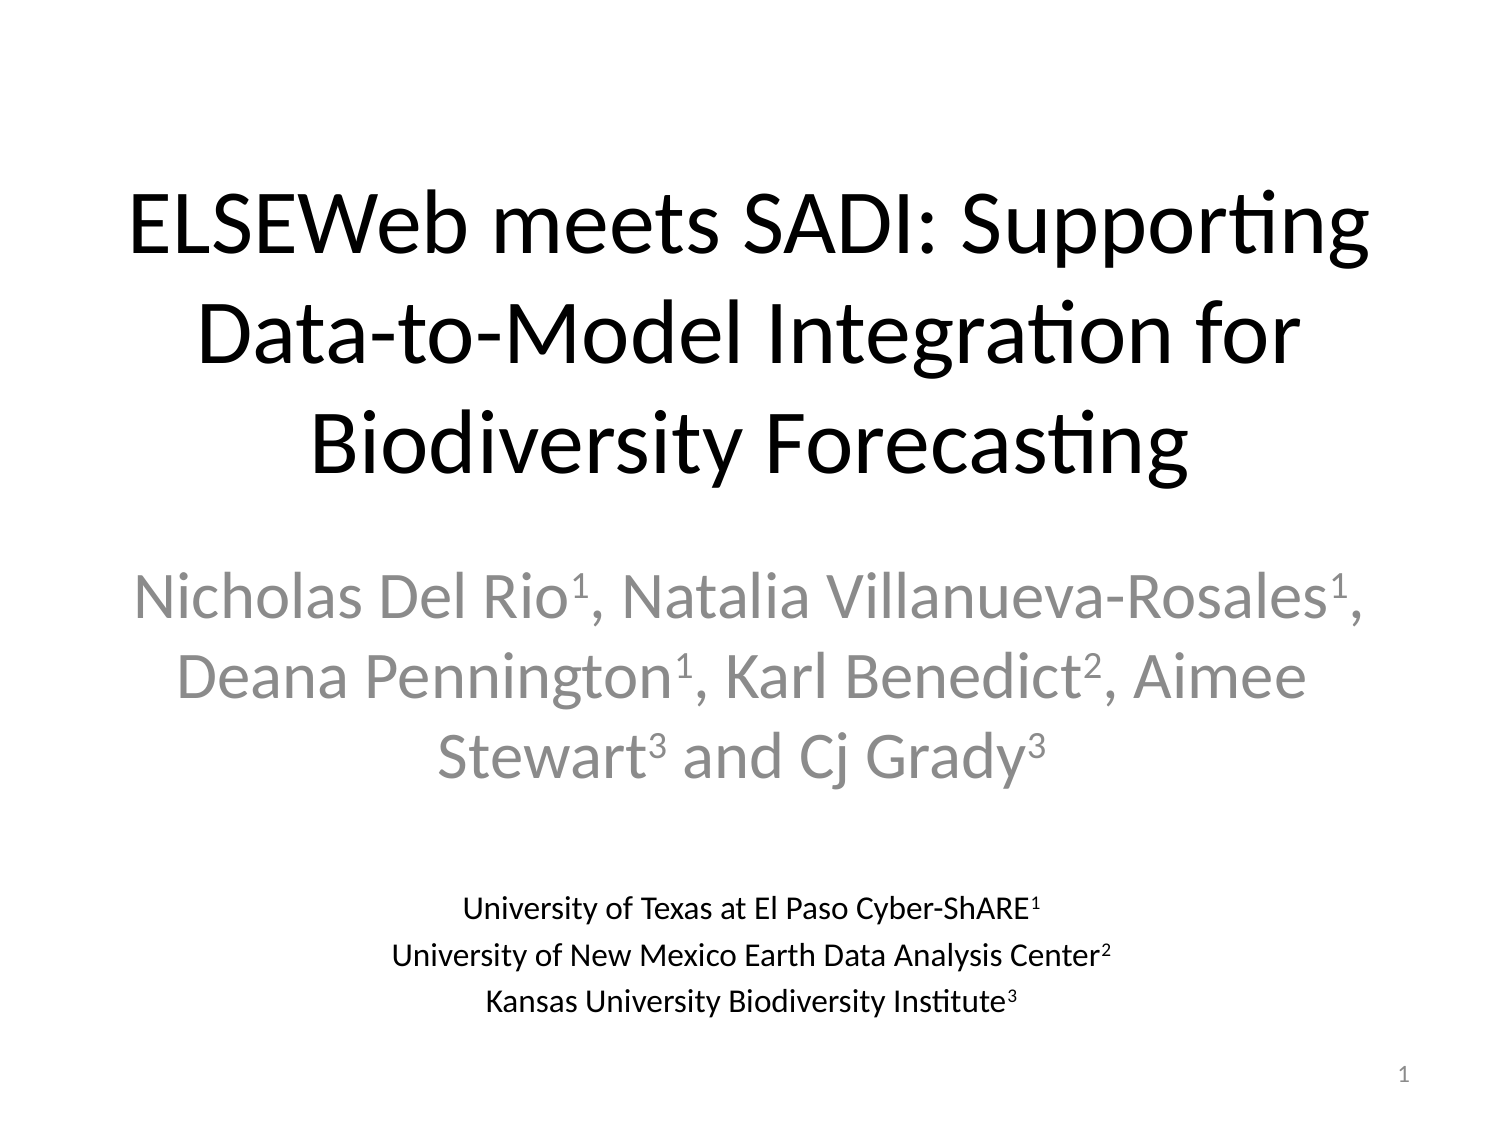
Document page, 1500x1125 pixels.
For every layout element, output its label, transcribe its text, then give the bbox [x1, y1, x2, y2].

subtitle Nicholas Del Rio1, Natalia Villanueva-Rosales1, Deana Pennington1, Karl Benedict2, Aimee Stewart3 and Cj Grady3 [79, 543, 1405, 815]
slide_number 1 [1074, 1042, 1425, 1103]
title ELSEWeb meets SADI: Supporting Data-to-Model Integration for Biodiversity Forecasting [112, 147, 1388, 507]
text_box University of Texas at El Paso Cyber-ShARE1 University of New Mexico Earth Data Analysis Center2 Kansas University Biodiversity Institute3 [334, 878, 1169, 1043]
